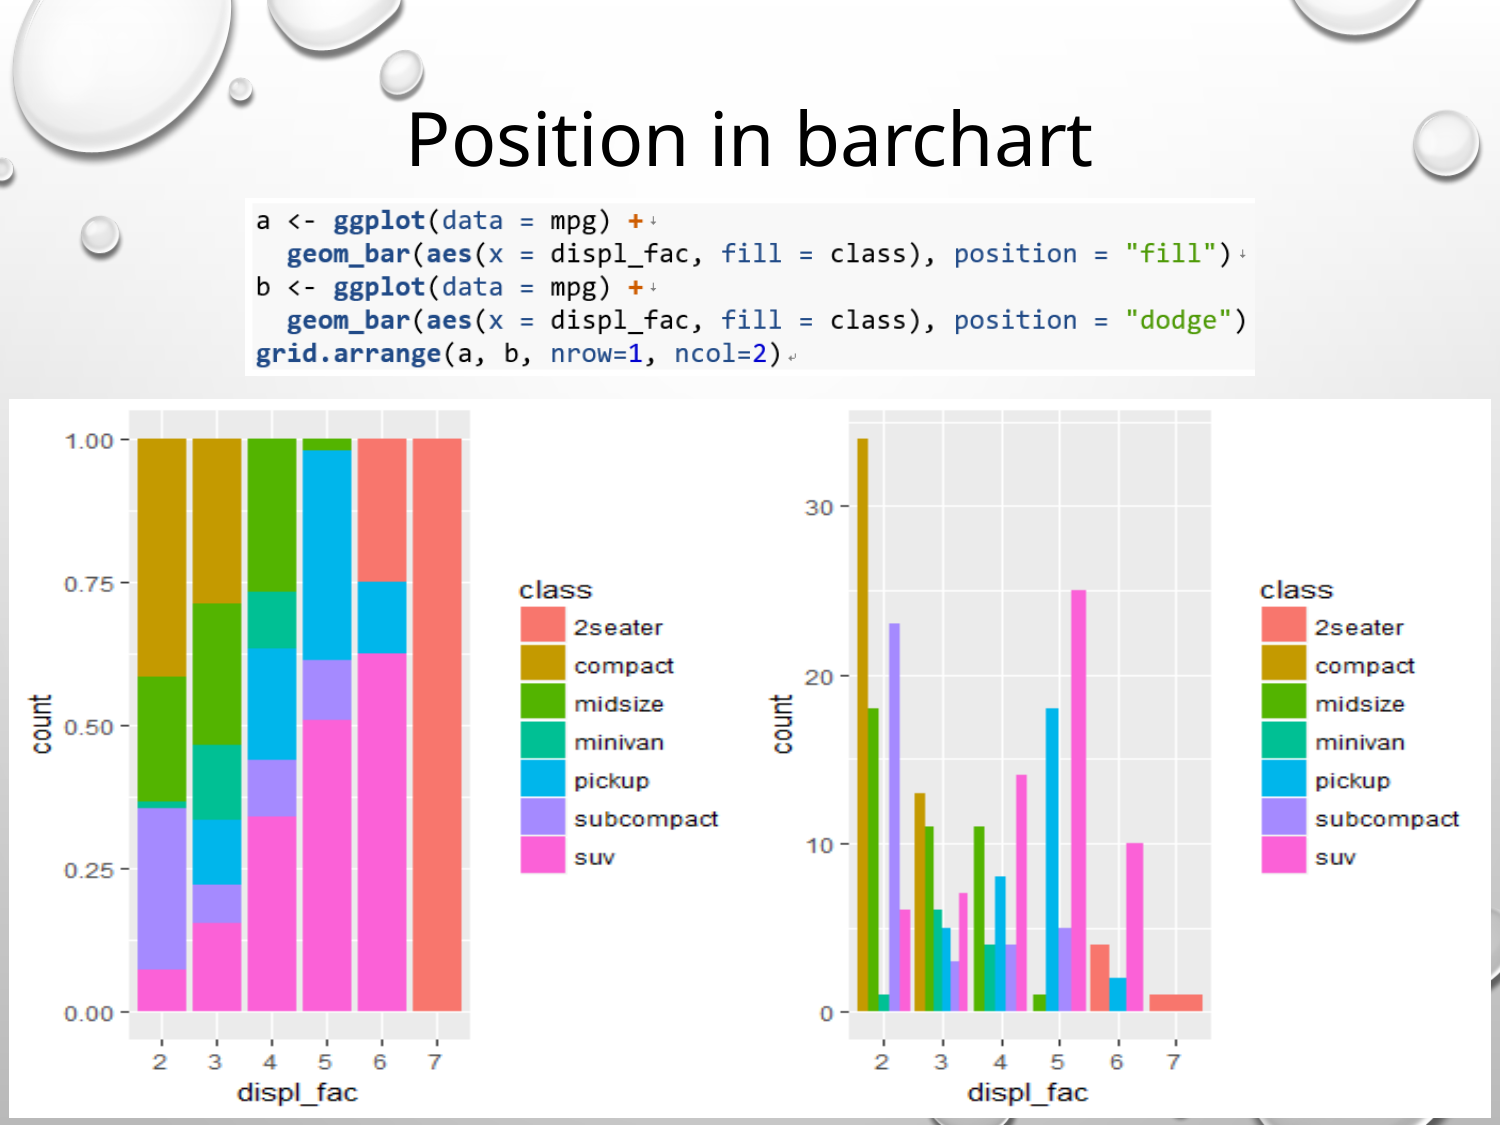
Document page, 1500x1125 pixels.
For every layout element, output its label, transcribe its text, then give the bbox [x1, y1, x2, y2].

title Position in barchart [112, 85, 1388, 199]
picture [0, 0, 1500, 1125]
